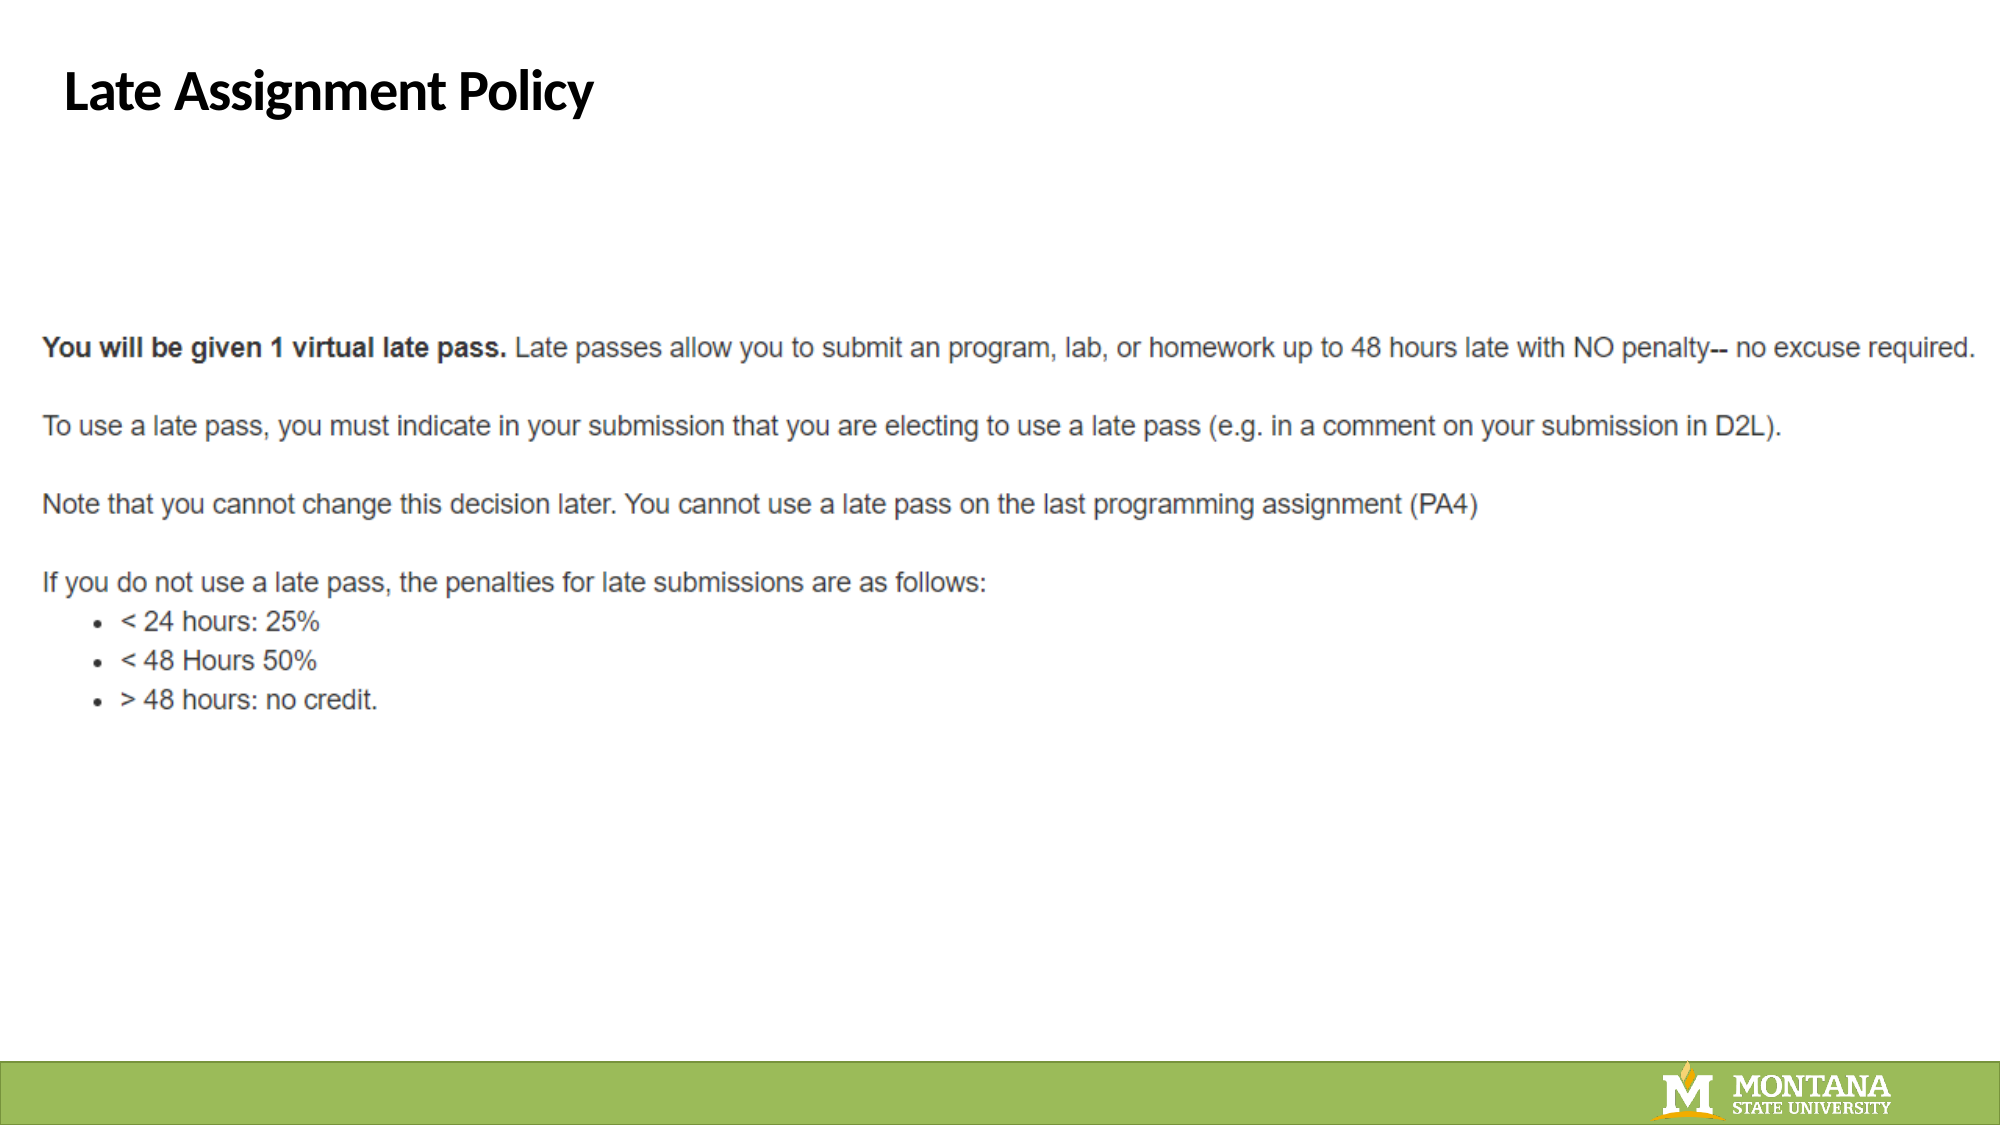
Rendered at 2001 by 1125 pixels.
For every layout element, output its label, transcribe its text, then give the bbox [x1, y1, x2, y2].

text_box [1892, 1060, 2000, 1125]
picture [11, 312, 1995, 755]
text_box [0, 1060, 1647, 1125]
picture [1649, 1060, 1892, 1122]
text_box Late Assignment Policy [62, 49, 938, 122]
